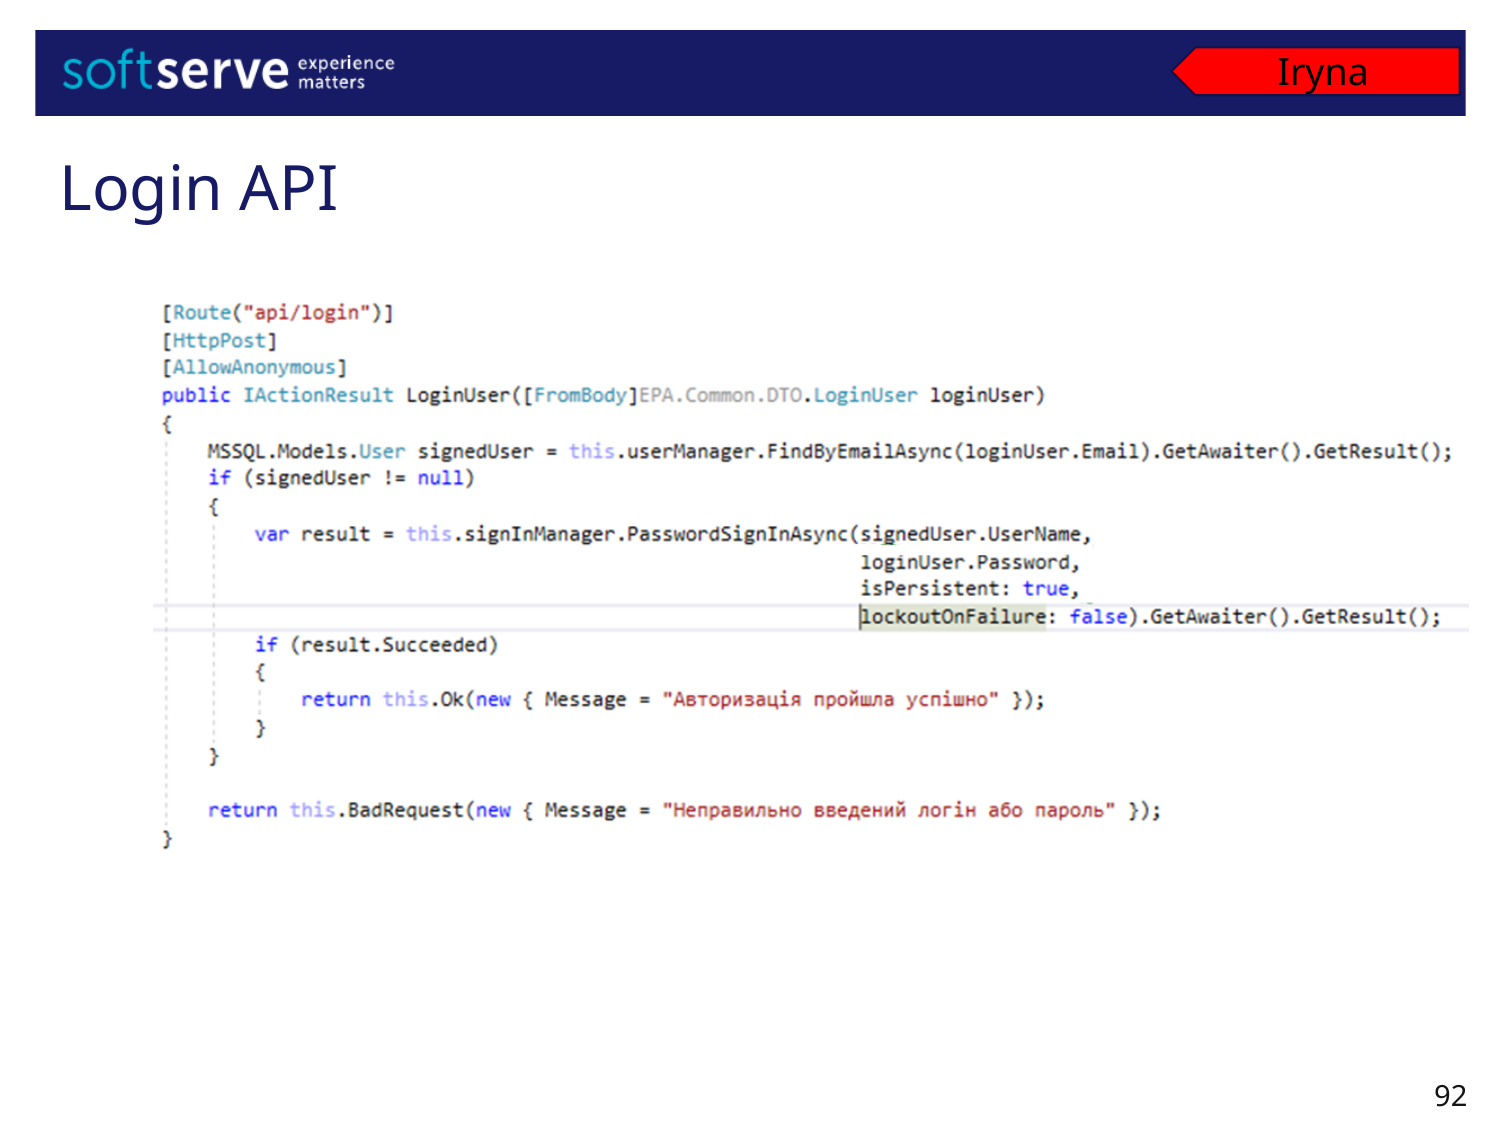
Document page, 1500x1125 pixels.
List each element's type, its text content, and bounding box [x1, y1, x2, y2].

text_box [1171, 40, 1460, 102]
slide_number 92 [1419, 1070, 1500, 1125]
picture [153, 285, 1469, 864]
subtitle Login API [44, 148, 1255, 224]
